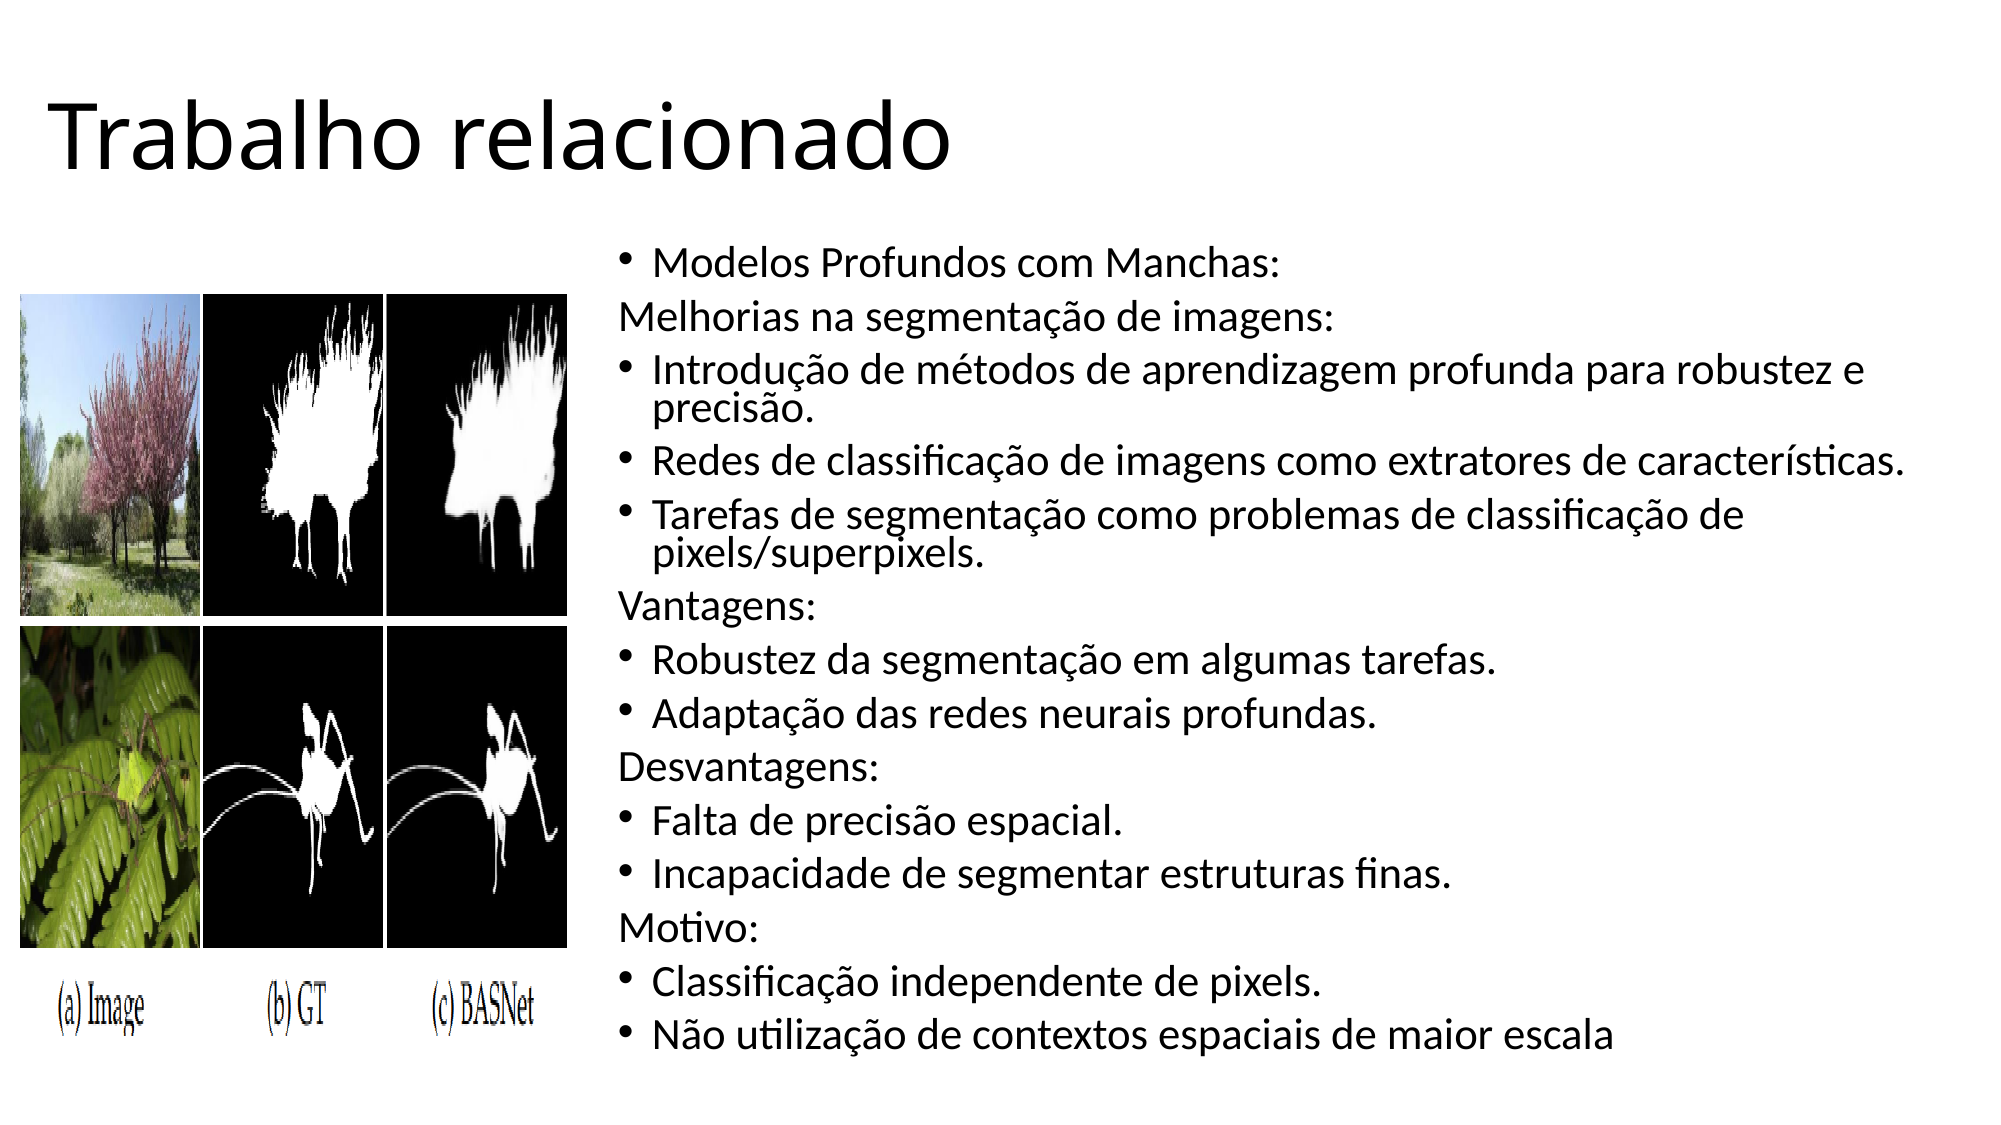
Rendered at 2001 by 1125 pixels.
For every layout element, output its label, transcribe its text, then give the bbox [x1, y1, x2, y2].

list Modelos Profundos com Manchas: Melhorias na segmentação de imagens: Introdução de métodos de aprendizagem profunda para robustez e precisão. Redes de classificação de imagens como extratores de características. Tarefas de segmentação como problemas de classificação de pixels/superpixels. Vantagens: Robustez da segmentação em algumas tarefas. Adaptação das redes neurais profundas. Desvantagens: Falta de precisão espacial. Incapacidade de segmentar estruturas finas. Motivo: Classificação independente de pixels. Não utilização de contextos espaciais de maior escala [602, 239, 1973, 1075]
title Trabalho relacionado [32, 30, 1173, 250]
picture [17, 280, 572, 1036]
